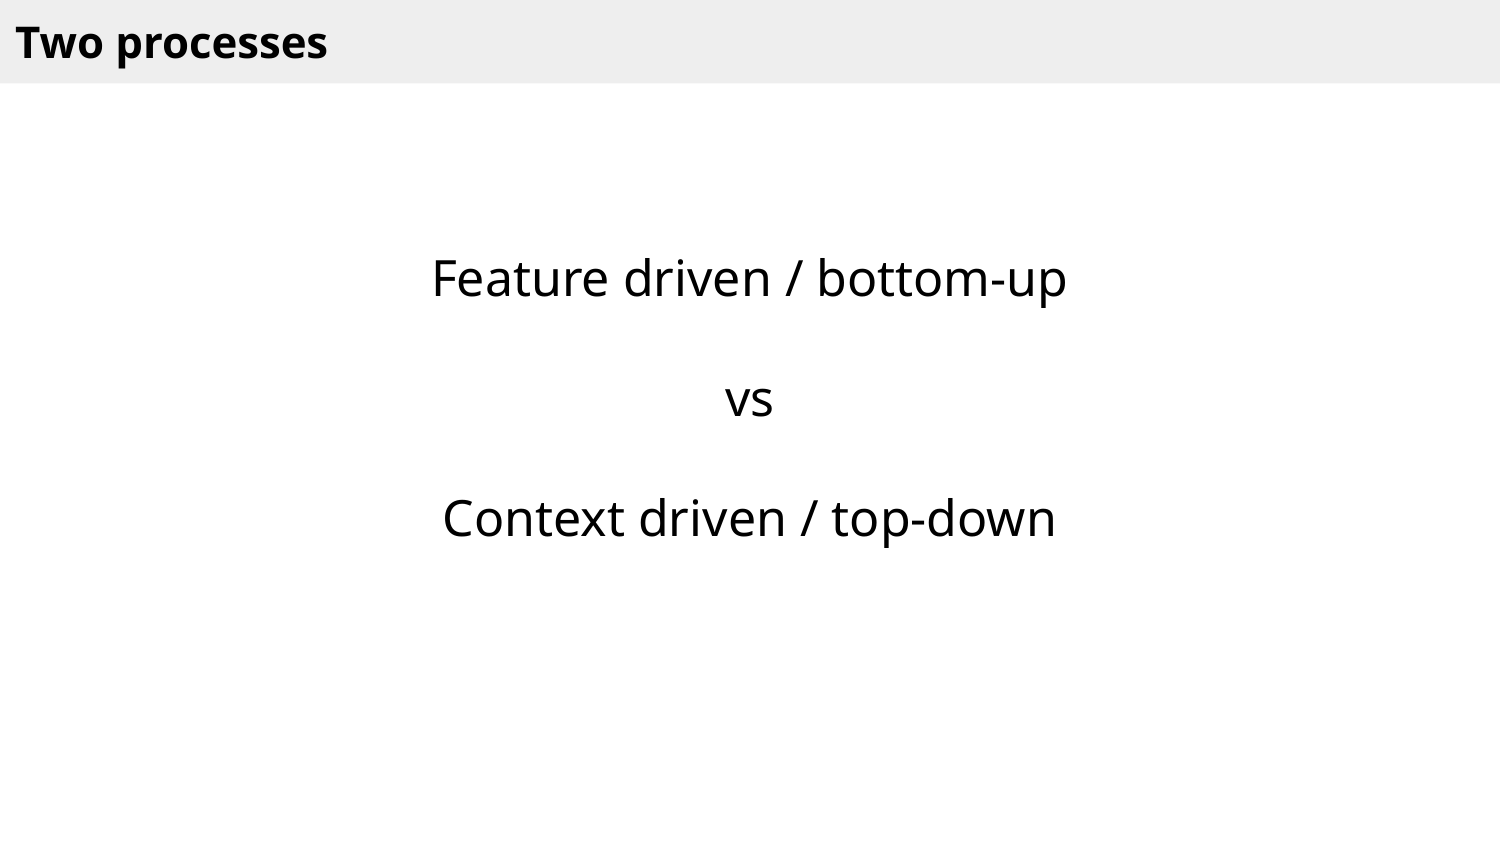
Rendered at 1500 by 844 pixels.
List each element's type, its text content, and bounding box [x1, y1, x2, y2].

text_box [0, 0, 1500, 84]
text_box Feature driven / bottom-up vs Context driven / top-down [403, 231, 1097, 579]
text_box Two processes [0, 0, 1480, 83]
